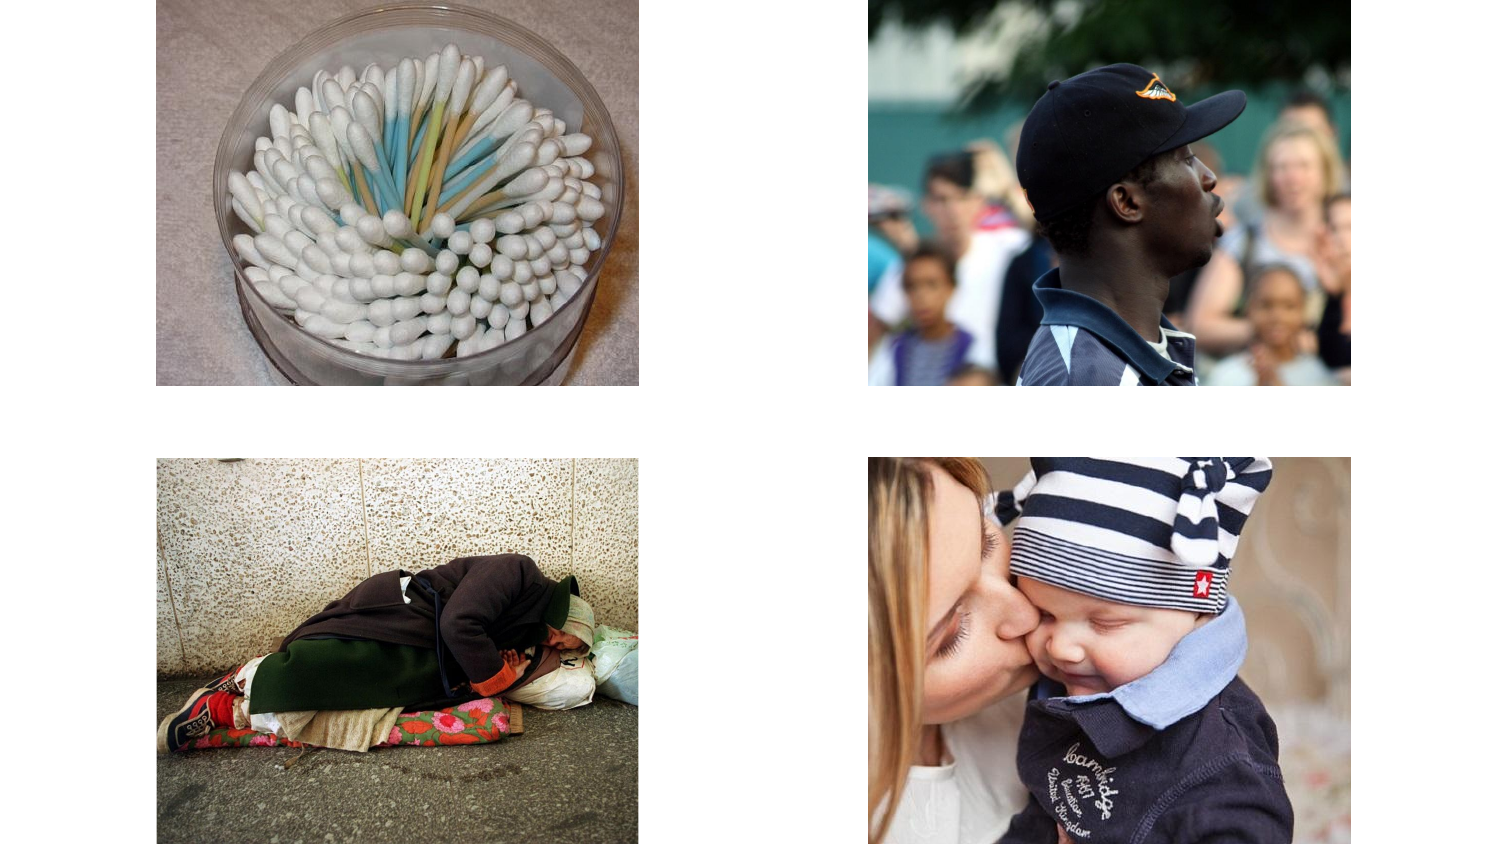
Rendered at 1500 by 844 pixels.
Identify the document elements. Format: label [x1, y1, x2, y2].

picture [868, 0, 1351, 386]
picture [156, 0, 639, 386]
picture [868, 457, 1351, 844]
picture [156, 457, 639, 844]
